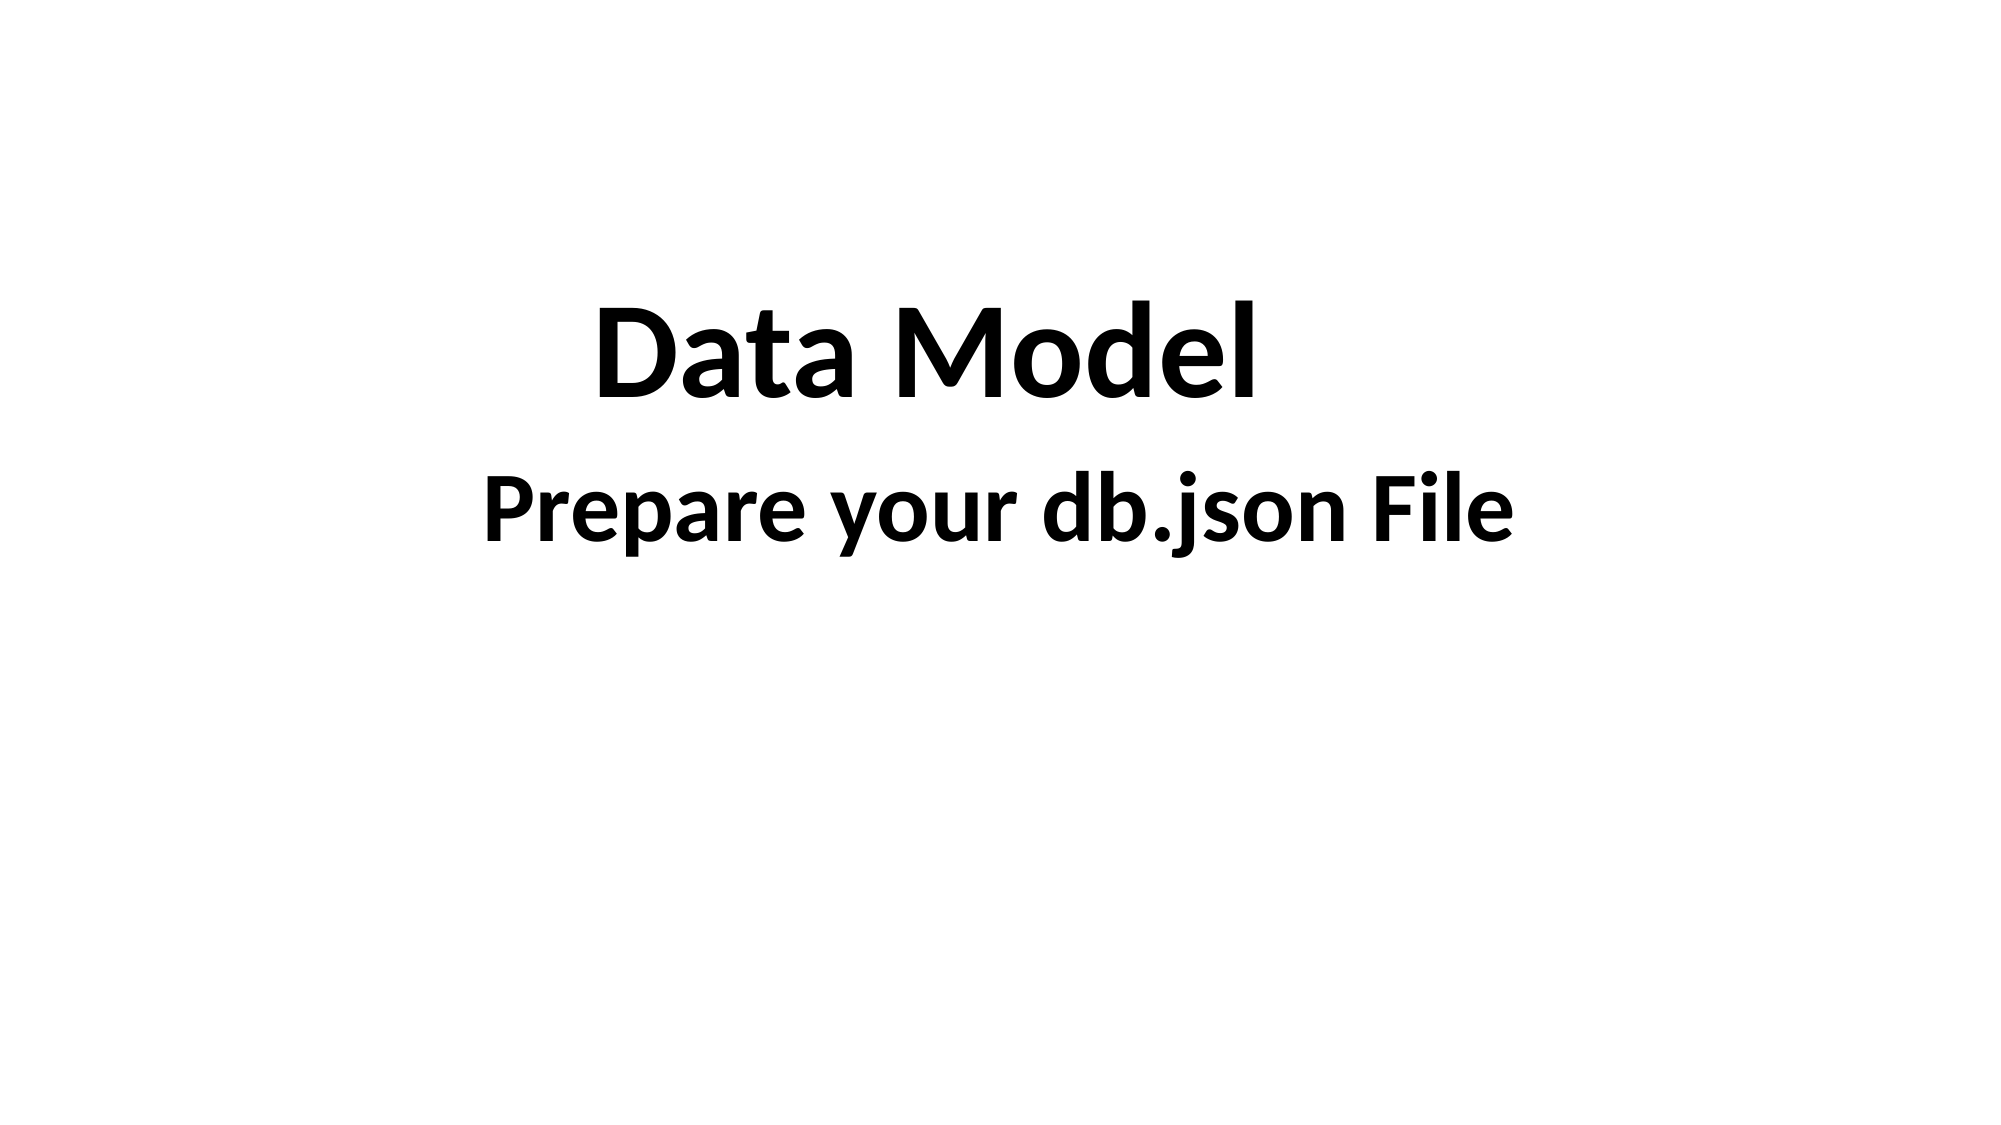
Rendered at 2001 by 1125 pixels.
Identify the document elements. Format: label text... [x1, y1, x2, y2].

text_box Prepare your db.json File [114, 434, 1886, 570]
text_box Data Model [41, 252, 1813, 433]
